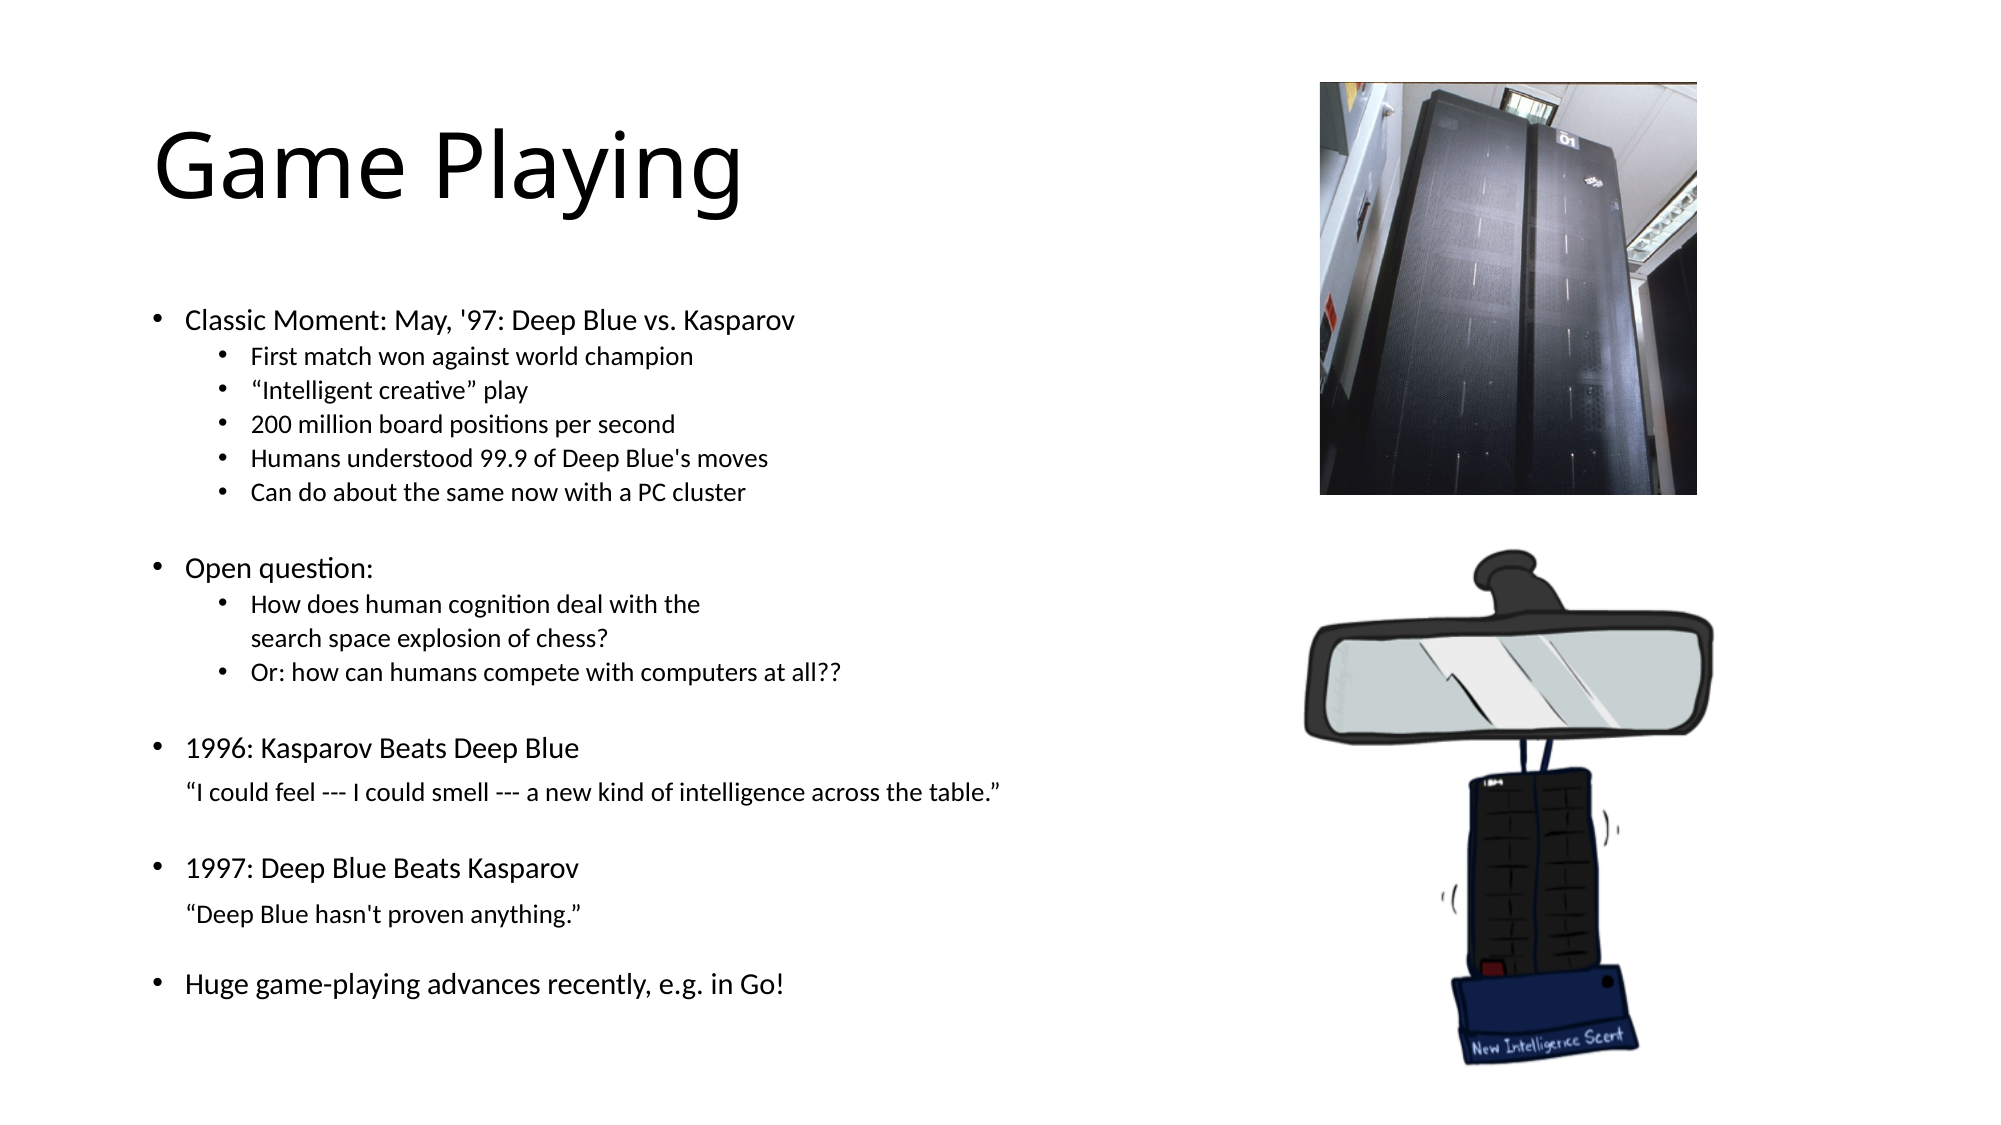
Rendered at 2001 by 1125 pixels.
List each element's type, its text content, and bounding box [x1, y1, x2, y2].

picture [1250, 508, 1767, 1125]
title Game Playing [137, 59, 1863, 278]
list Classic Moment: May, '97: Deep Blue vs. Kasparov First match won against world champion “Intelligent creative” play 200 million board positions per second Humans understood 99.9 of Deep Blue's moves Can do about the same now with a PC cluster Open question: How does human cognition deal with the search space explosion of chess? Or: how can humans compete with computers at all?? 1996: Kasparov Beats Deep Blue “I could feel --- I could smell --- a new kind of intelligence across the table.” 1997: Deep Blue Beats Kasparov “Deep Blue hasn't proven anything.” Huge game-playing advances recently, e.g. in Go! [137, 299, 1251, 1014]
picture [1319, 82, 1697, 495]
